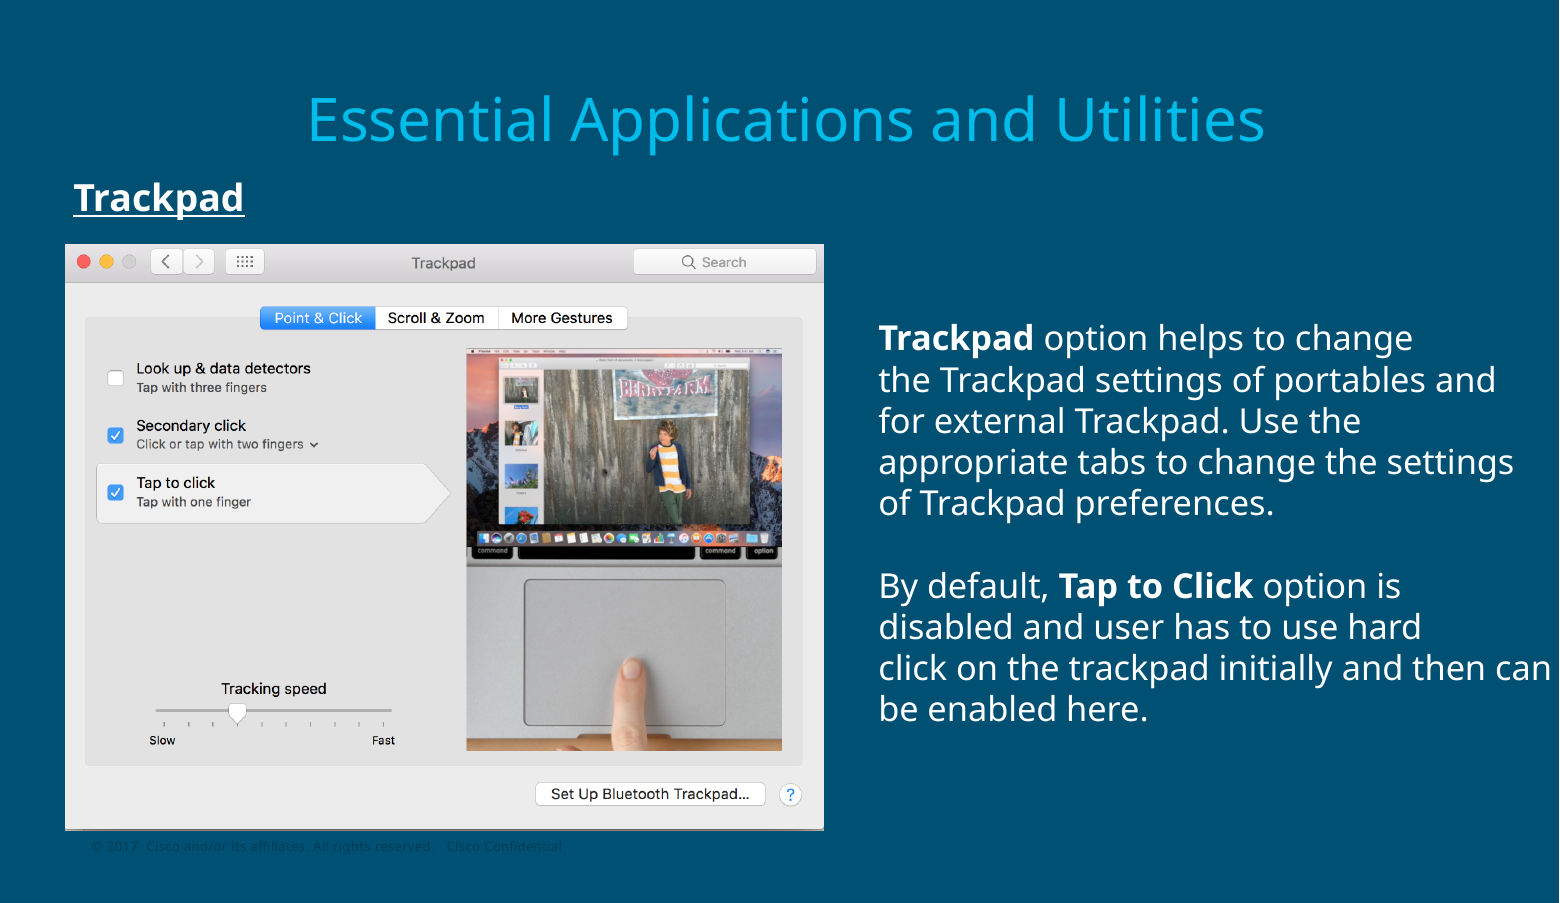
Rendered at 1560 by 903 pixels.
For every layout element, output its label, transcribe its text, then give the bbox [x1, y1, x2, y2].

text_box Trackpad [58, 166, 260, 227]
text_box Trackpad option helps to change the Trackpad settings of portables and for external Trackpad. Use the appropriate tabs to change the settings of Trackpad preferences. By default, Tap to Click option is disabled and user has to use hard click on the trackpad initially and then can be enabled here. [863, 309, 1560, 736]
picture [66, 245, 823, 830]
title Essential Applications and Utilities [74, 59, 1498, 189]
